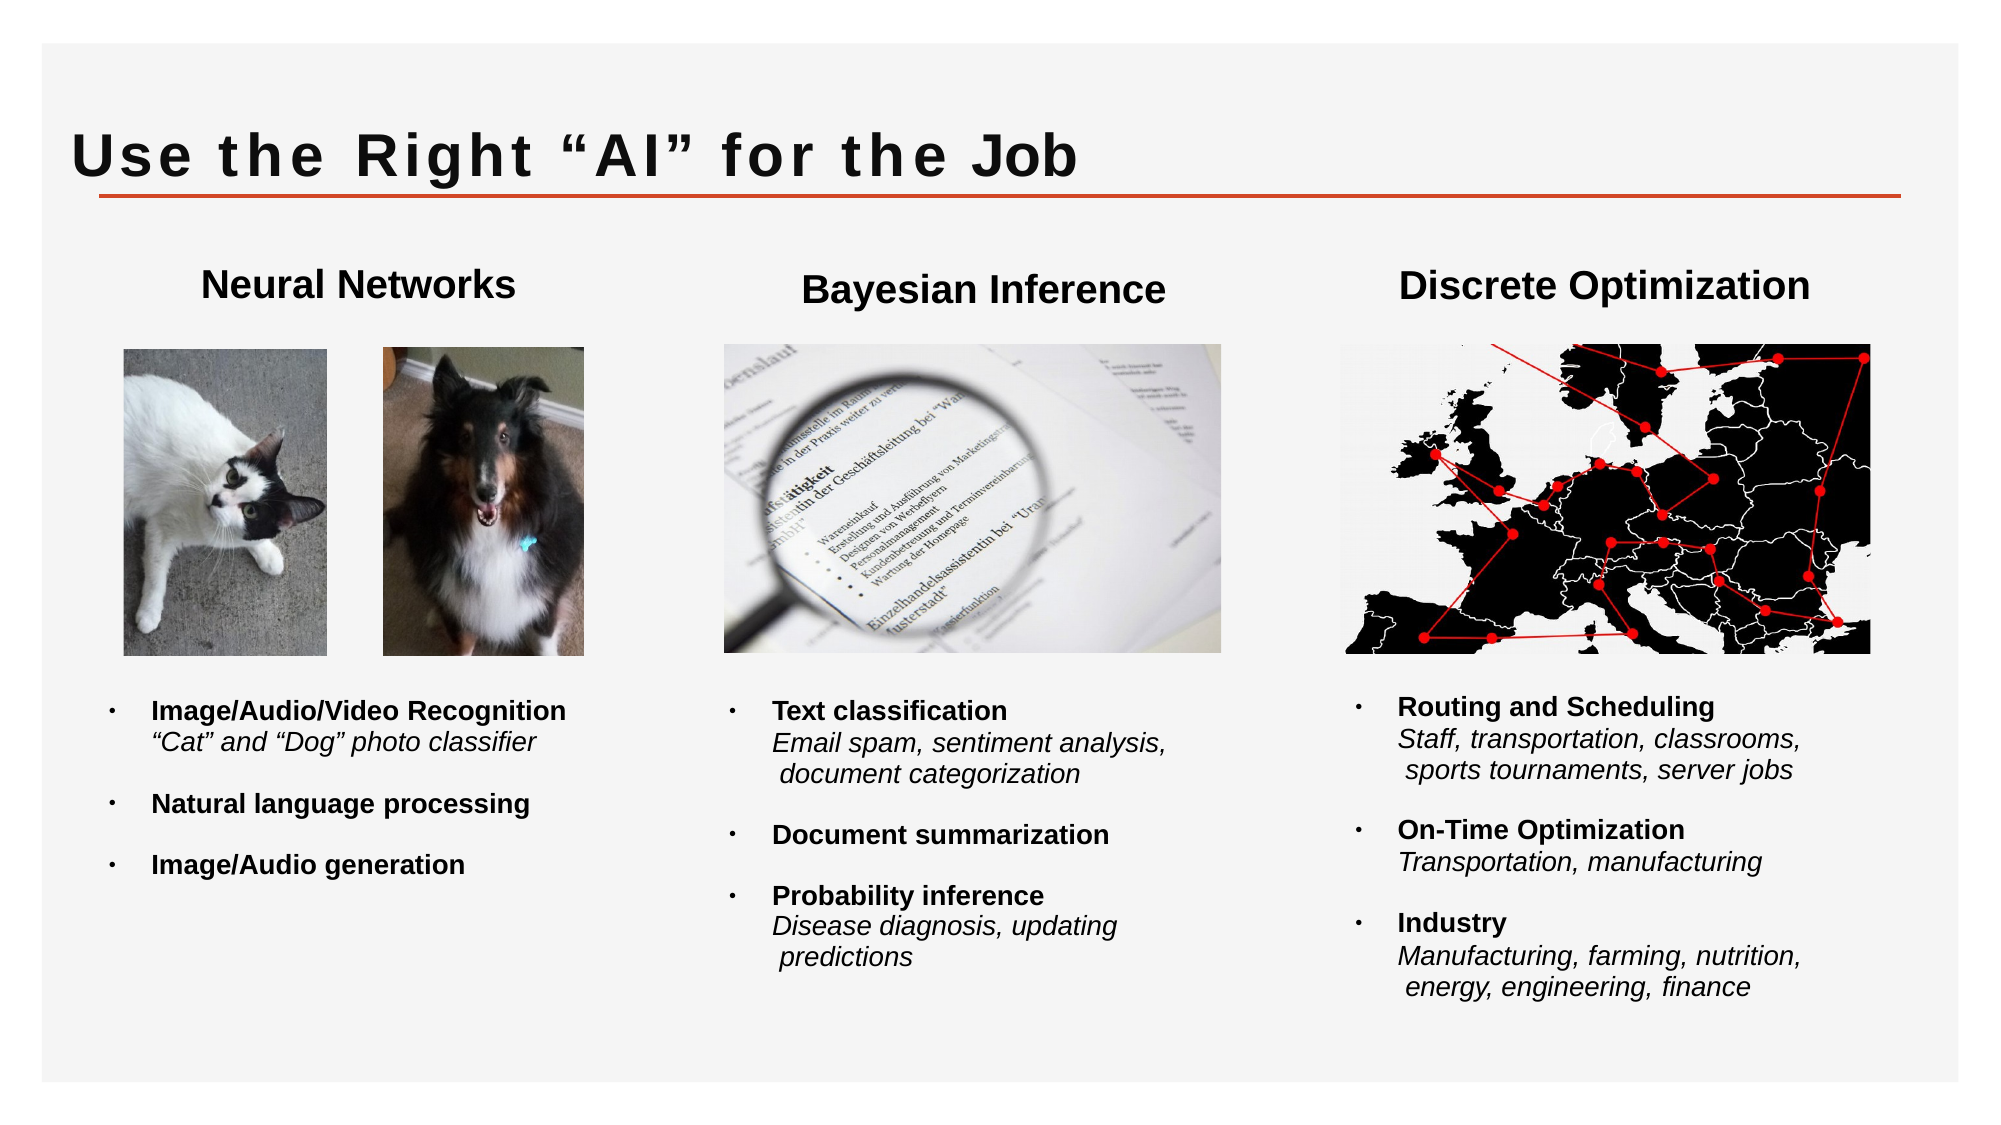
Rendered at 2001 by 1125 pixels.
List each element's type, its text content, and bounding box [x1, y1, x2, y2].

text_box ● [106, 853, 121, 871]
text_box Neural Networks [198, 255, 521, 307]
text_box ● [726, 884, 742, 902]
text_box ● [726, 699, 742, 717]
text_box [1340, 344, 1871, 654]
text_box ● [106, 791, 121, 810]
text_box Probability inference Disease diagnosis, updating predictions [769, 875, 1122, 973]
text_box ● [1352, 819, 1368, 837]
text_box Natural language processing [148, 783, 536, 820]
text_box Routing and Scheduling Staff, transportation, classrooms, sports tournaments, server jobs [1395, 687, 1808, 786]
text_box Bayesian Inference [799, 260, 1171, 312]
text_box [123, 349, 327, 656]
text_box ● [1352, 911, 1368, 930]
text_box [724, 344, 1222, 653]
text_box ● [106, 699, 121, 717]
text_box Image/Audio/Video Recognition “Cat” and “Dog” photo classifier [148, 690, 573, 758]
title Use the Right “AI” for the Job [68, 0, 1081, 189]
text_box ● [726, 822, 742, 841]
text_box On-Time Optimization Transportation, manufacturing [1395, 810, 1770, 878]
text_box Text classification Email spam, sentiment analysis, document categorization [769, 690, 1172, 790]
text_box ● [1352, 695, 1368, 713]
text_box Industry Manufacturing, farming, nutrition, energy, engineering, finance [1395, 903, 1807, 1002]
text_box Discrete Optimization [1396, 257, 1815, 308]
text_box Document summarization [769, 814, 1115, 850]
text_box [383, 347, 584, 656]
slide_number 184 [1661, 940, 2000, 1125]
text_box Image/Audio generation [148, 845, 629, 881]
